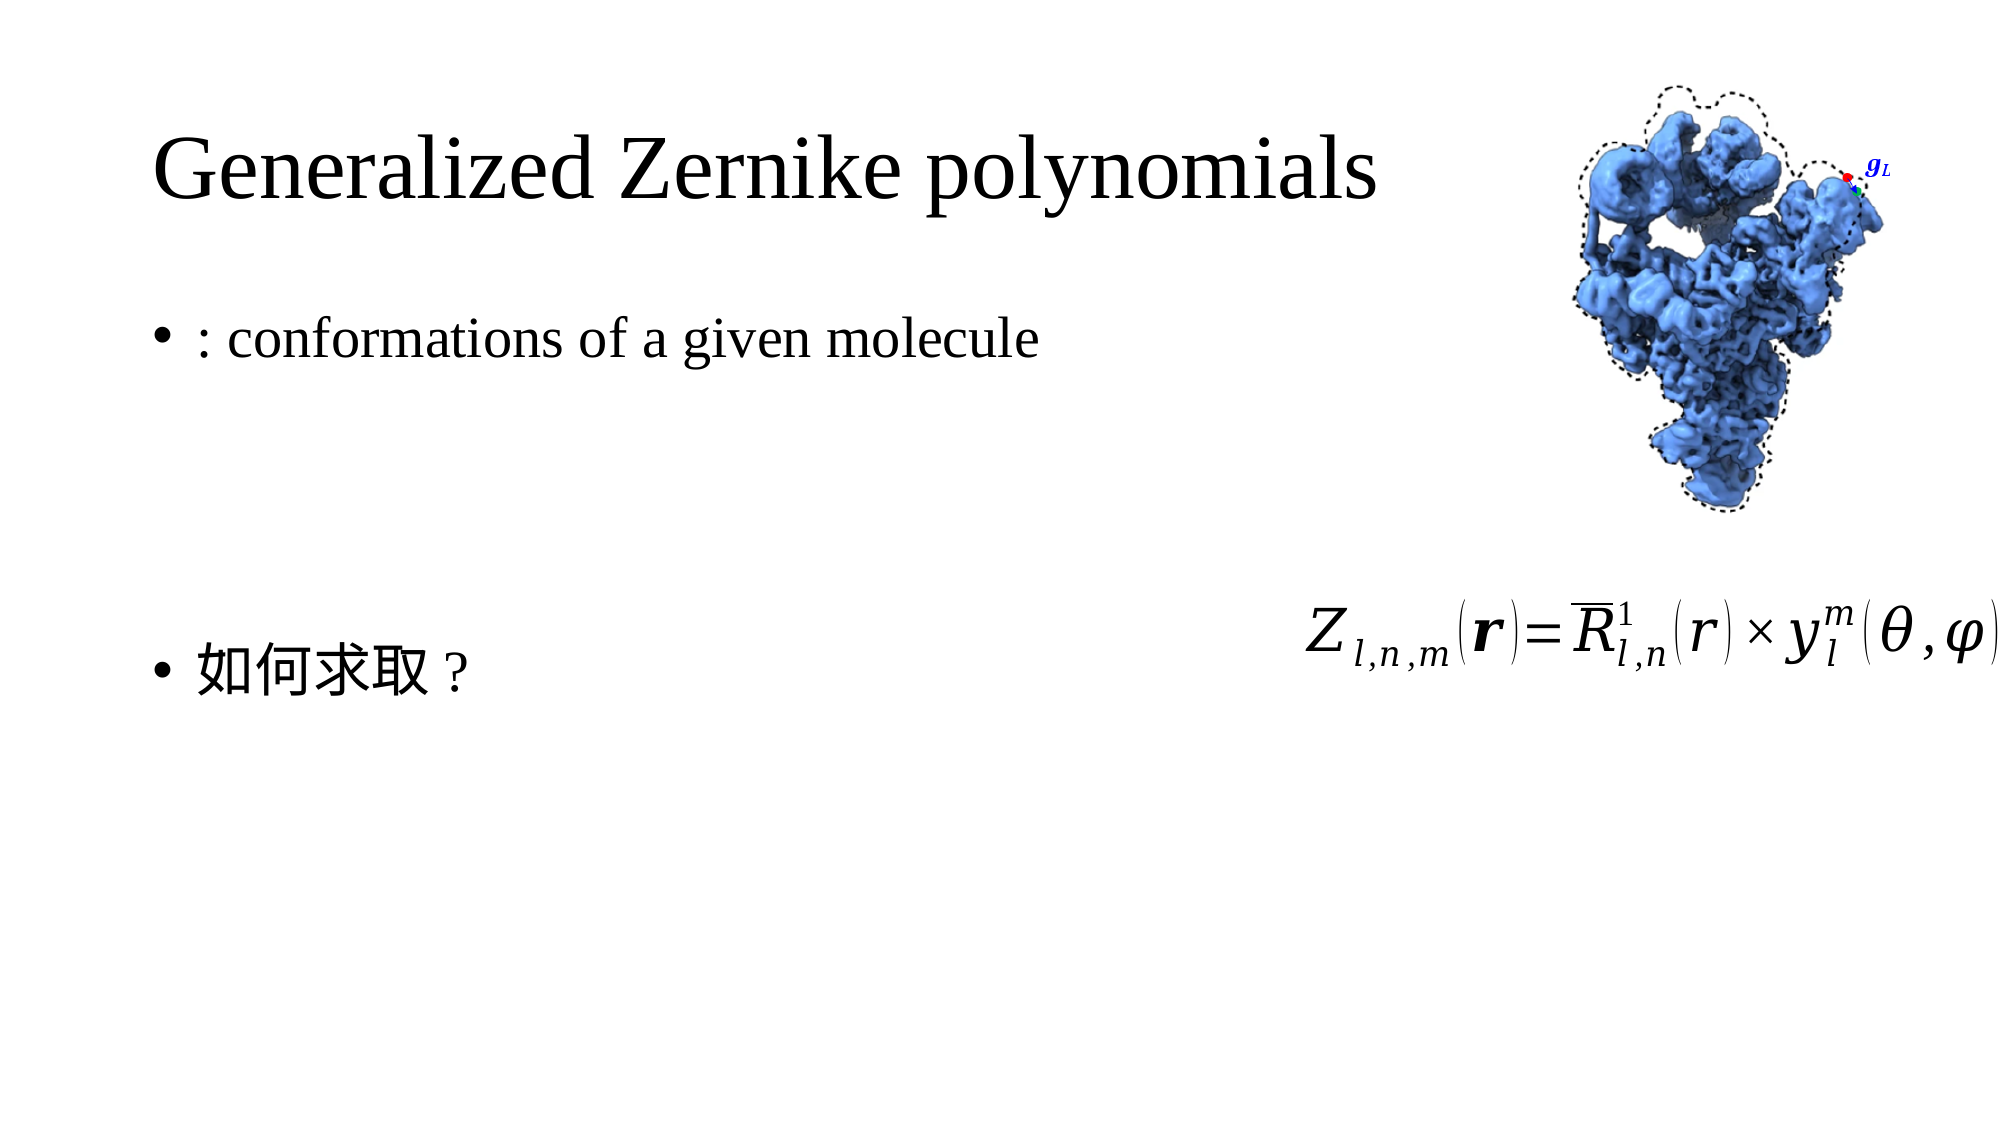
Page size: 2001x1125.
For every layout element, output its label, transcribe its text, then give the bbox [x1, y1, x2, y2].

title Generalized Zernike polynomials [137, 59, 1863, 278]
picture [1561, 78, 1890, 520]
